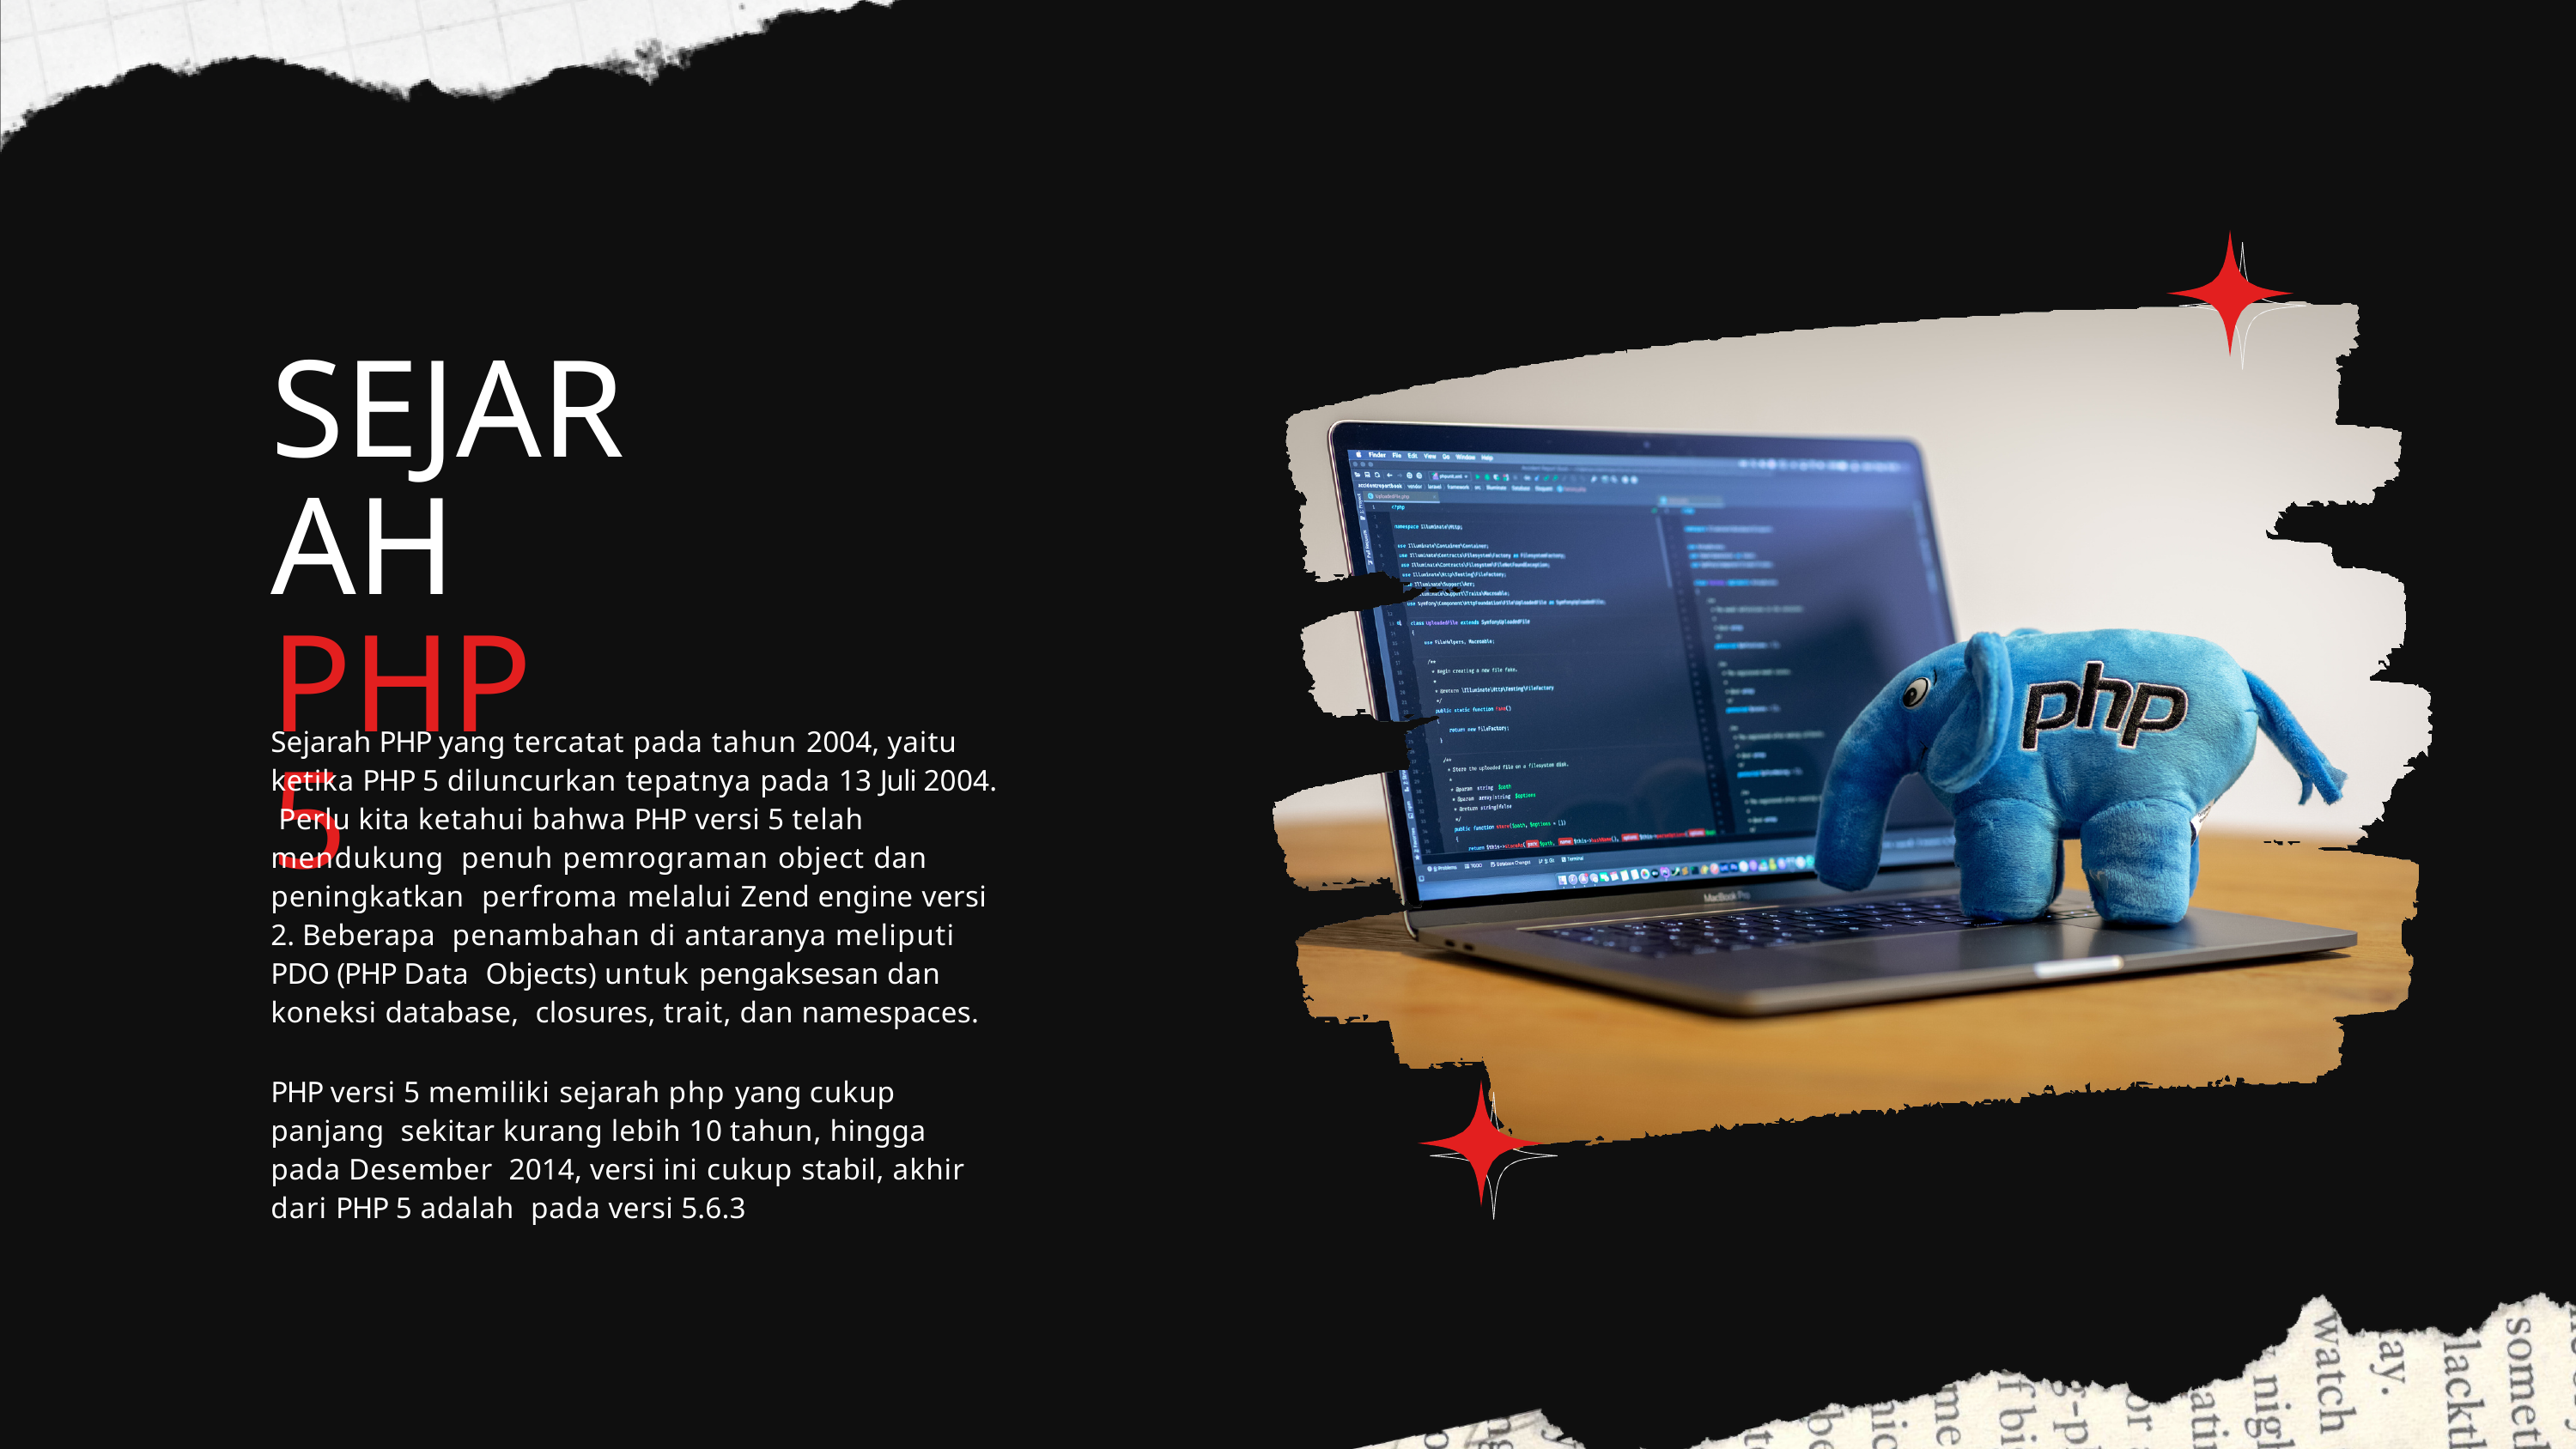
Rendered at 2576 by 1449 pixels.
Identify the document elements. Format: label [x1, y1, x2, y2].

text_box [0, 0, 2576, 1449]
